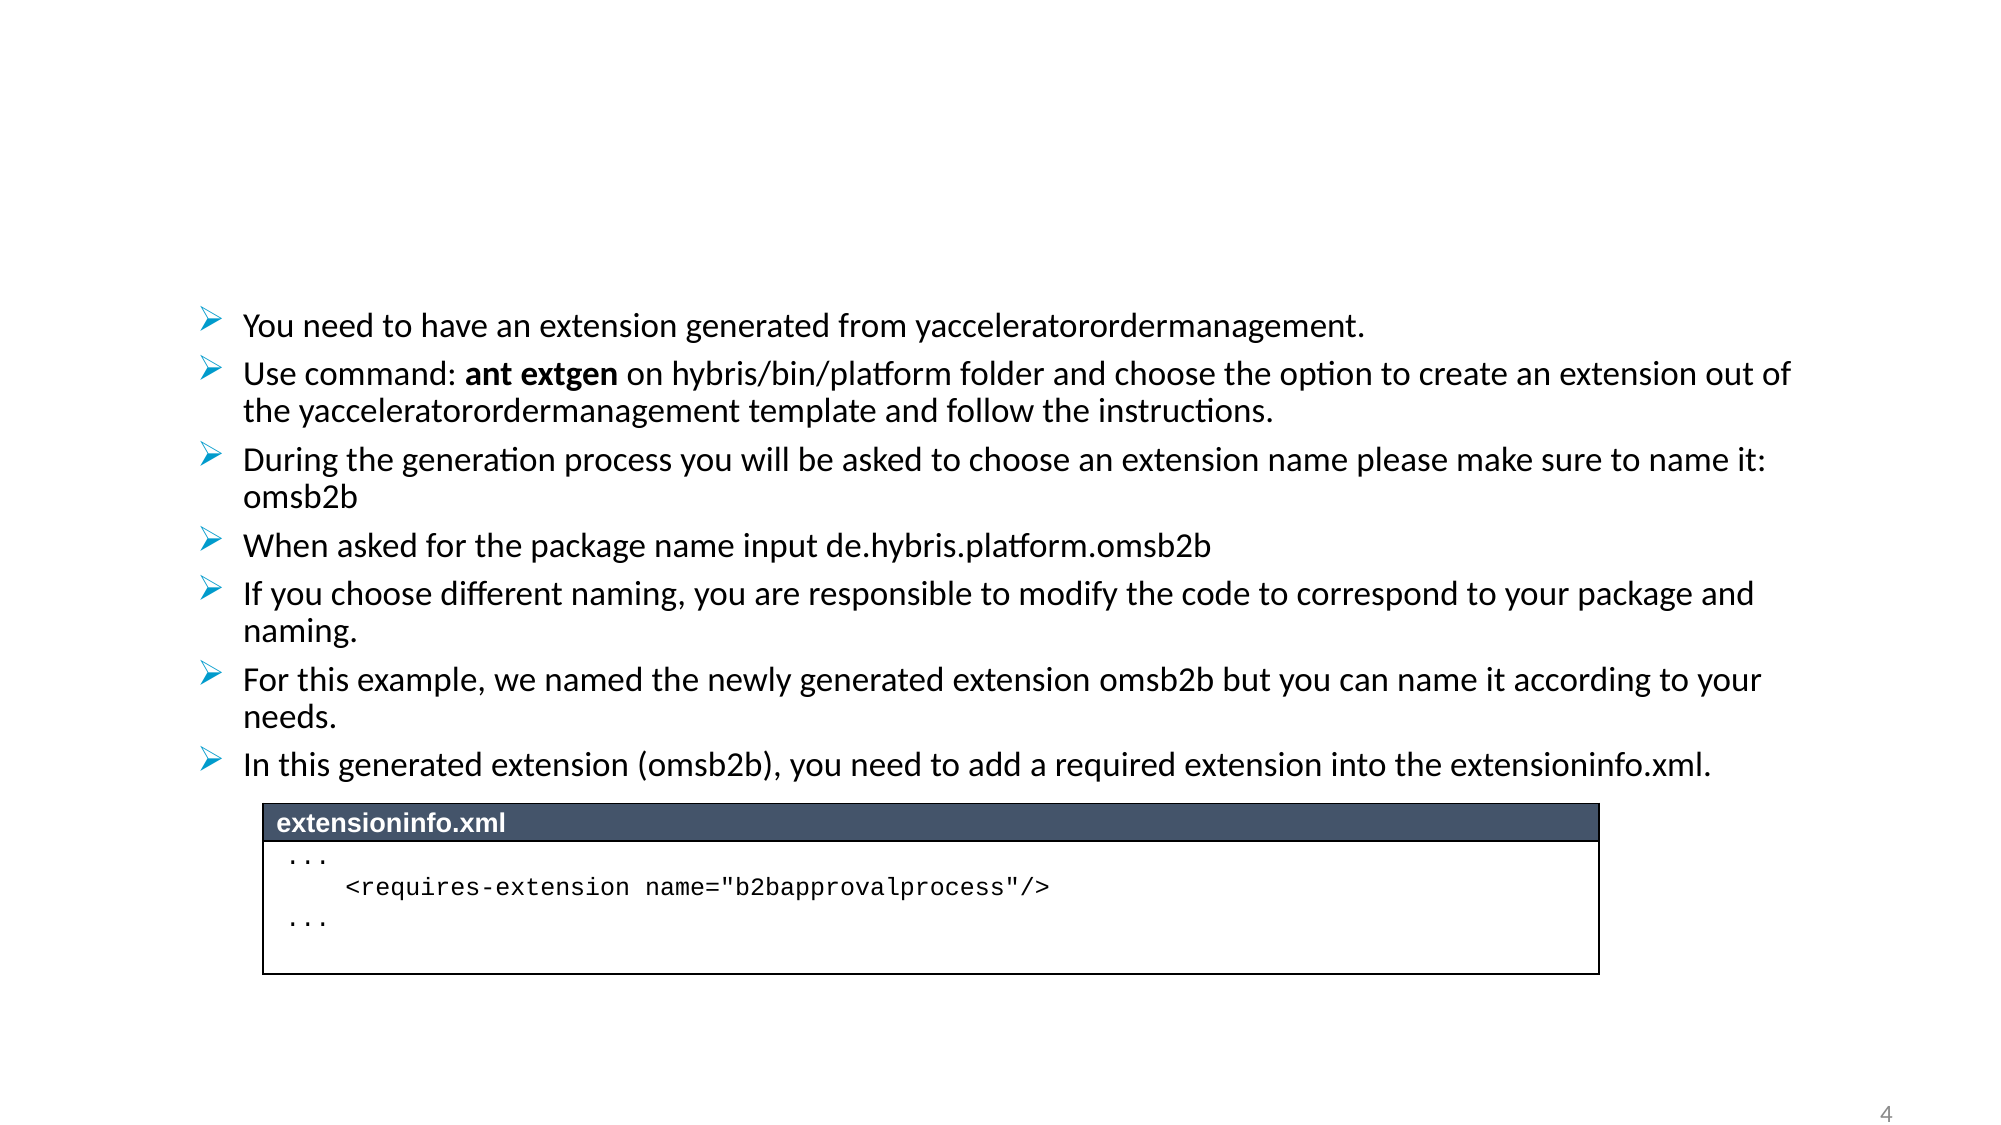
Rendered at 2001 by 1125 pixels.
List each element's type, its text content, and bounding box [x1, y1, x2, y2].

table_header extensioninfo.xml [264, 804, 1598, 840]
list You need to have an extension generated from yacceleratorordermanagement. Use command: ant extgen on hybris/bin/platform folder and choose the option to create an extension out of the yacceleratorordermanagement template and follow the instructions. During the generation process you will be asked to choose an extension name please make sure to name it: omsb2b When asked for the package name input de.hybris.platform.omsb2b If you choose different naming, you are responsible to modify the code to correspond to your package and naming. For this example, we named the newly generated extension omsb2b but you can name it according to your needs. In this generated extension (omsb2b), you need to add a required extension into the extensioninfo.xml. [137, 299, 1863, 1014]
slide_number 40 [1864, 1103, 1899, 1122]
table_cell ... <requires-extension name="b2bapprovalprocess"/> ... [264, 842, 1598, 973]
